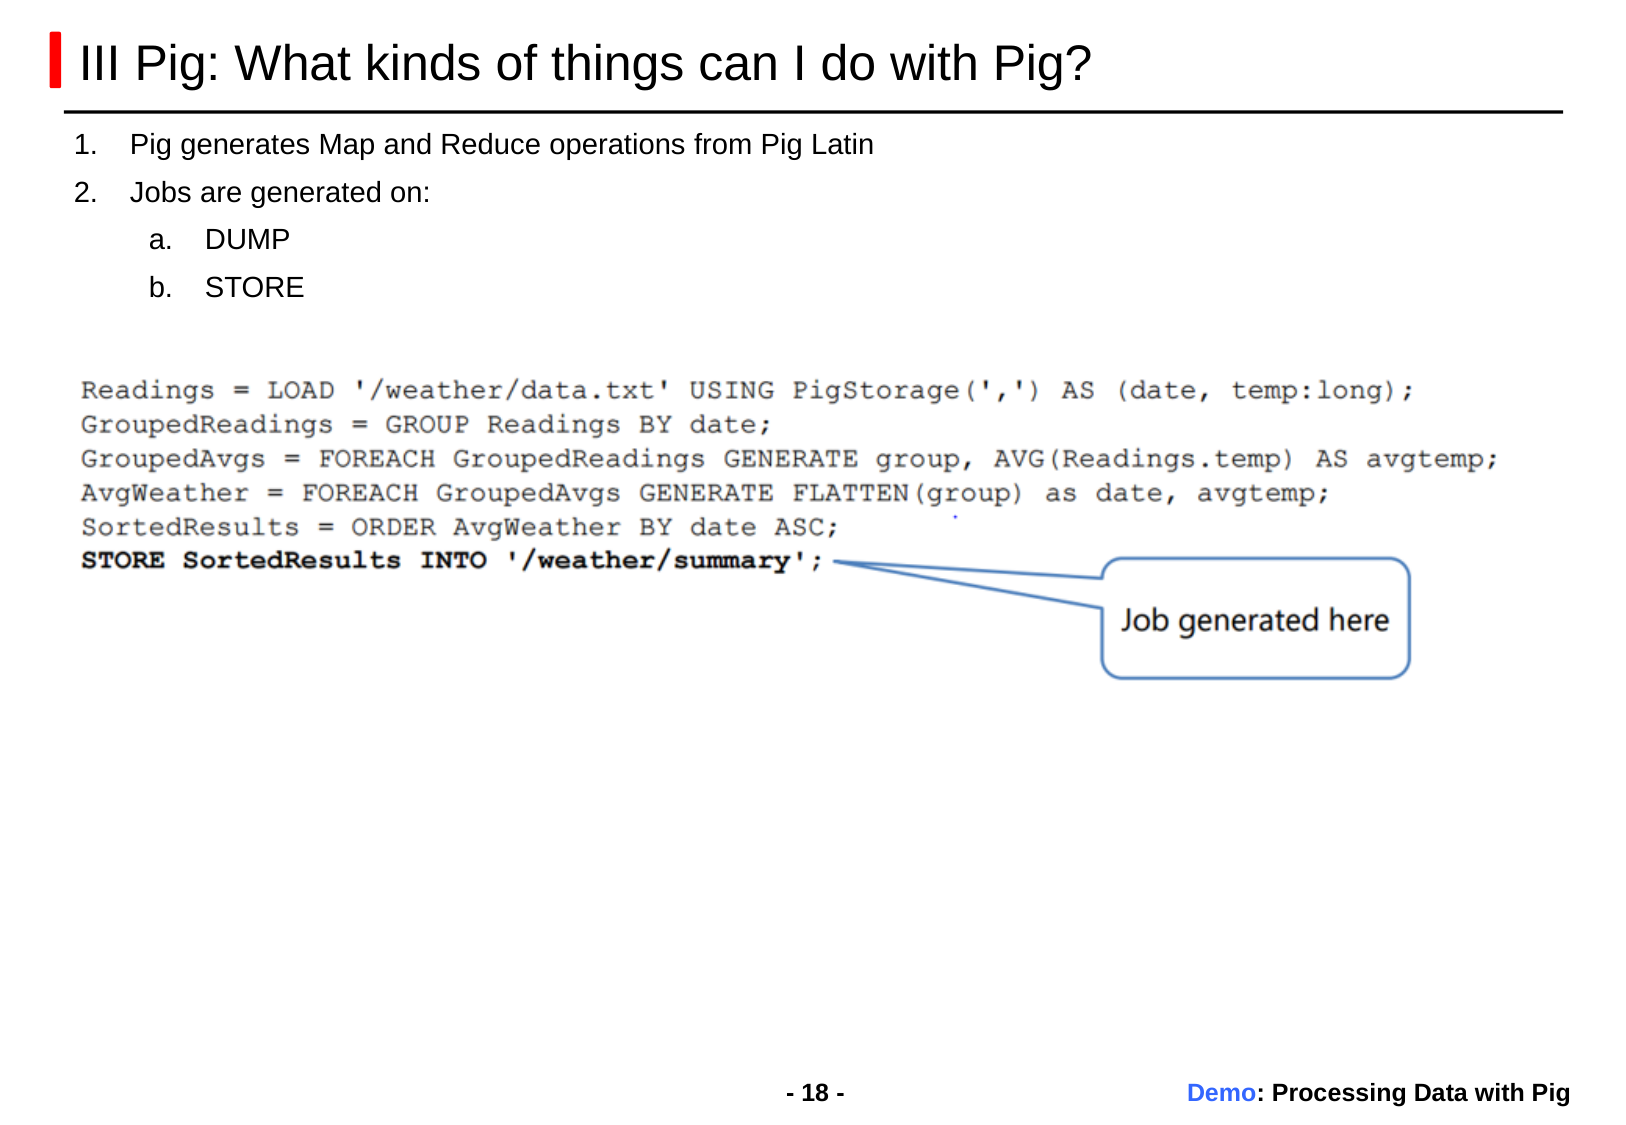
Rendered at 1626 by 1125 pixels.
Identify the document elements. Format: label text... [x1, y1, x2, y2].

text_box Demo: Processing Data with Pig [1172, 1068, 1587, 1114]
title III Pig: What kinds of things can I do with Pig? [63, 12, 1310, 98]
picture [63, 369, 1524, 718]
slide_number - 17 - [577, 1078, 1054, 1105]
text_box Pig generates Map and Reduce operations from Pig Latin Jobs are generated on: DUMP STORE [59, 118, 1589, 311]
